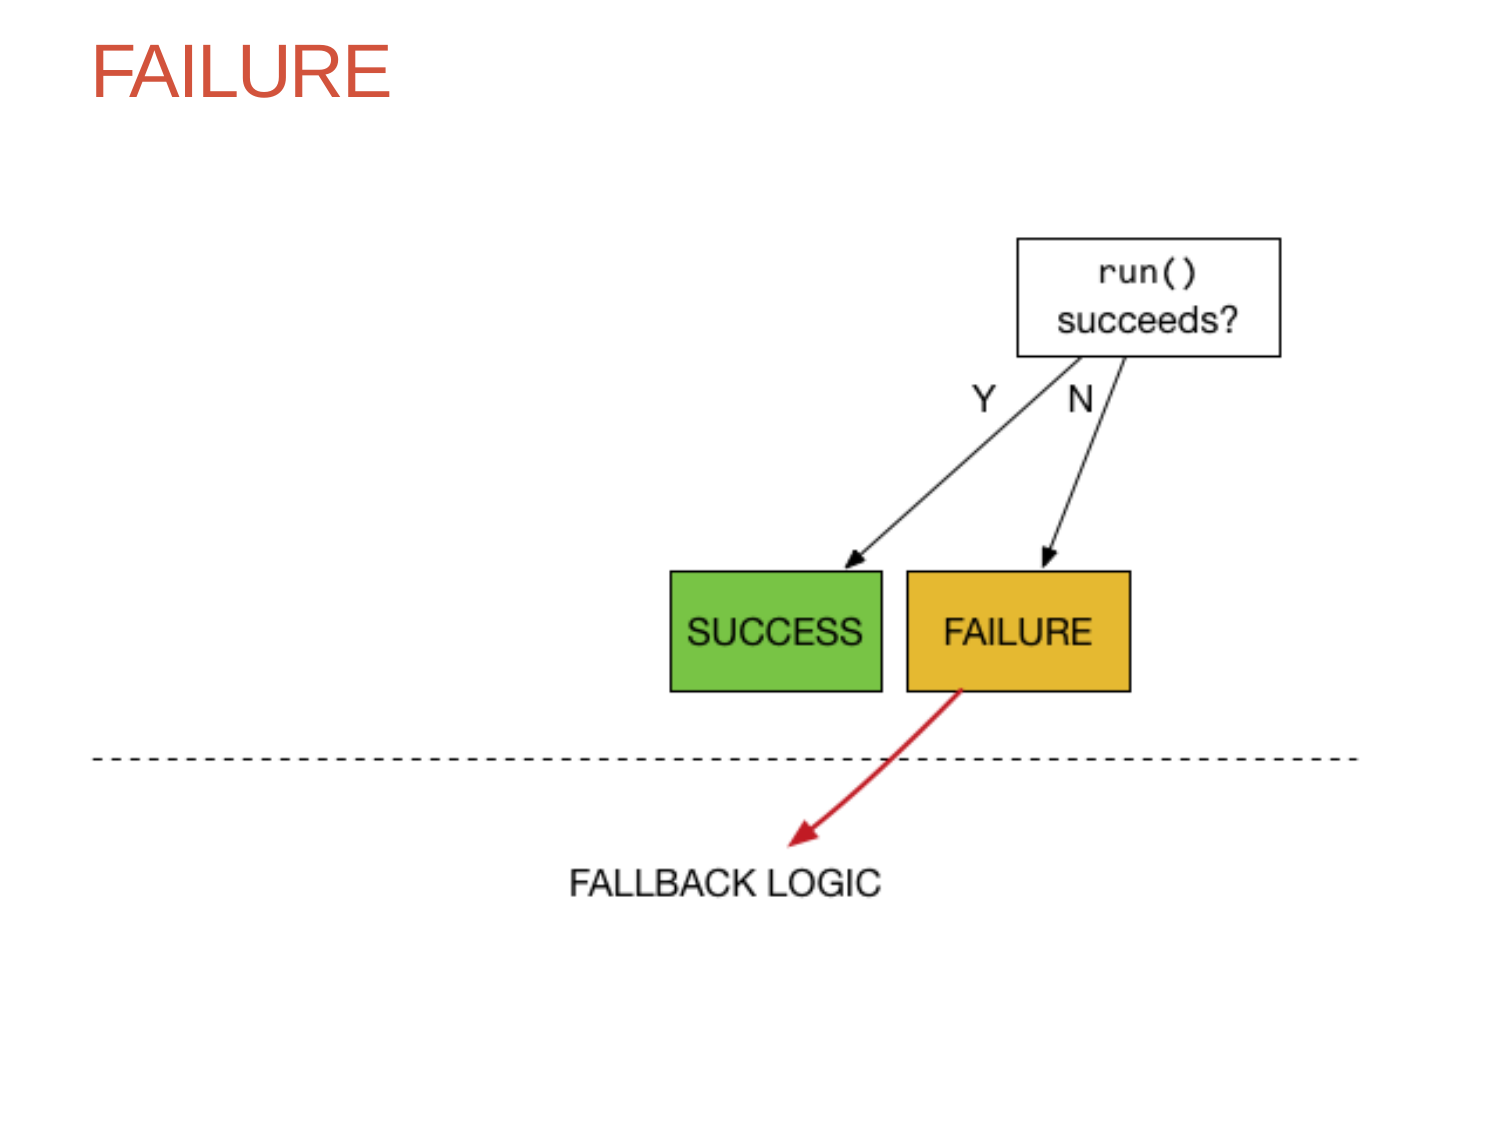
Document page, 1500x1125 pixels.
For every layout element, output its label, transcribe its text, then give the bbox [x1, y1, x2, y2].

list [74, 224, 1426, 914]
title FAILURE [75, 14, 1425, 121]
